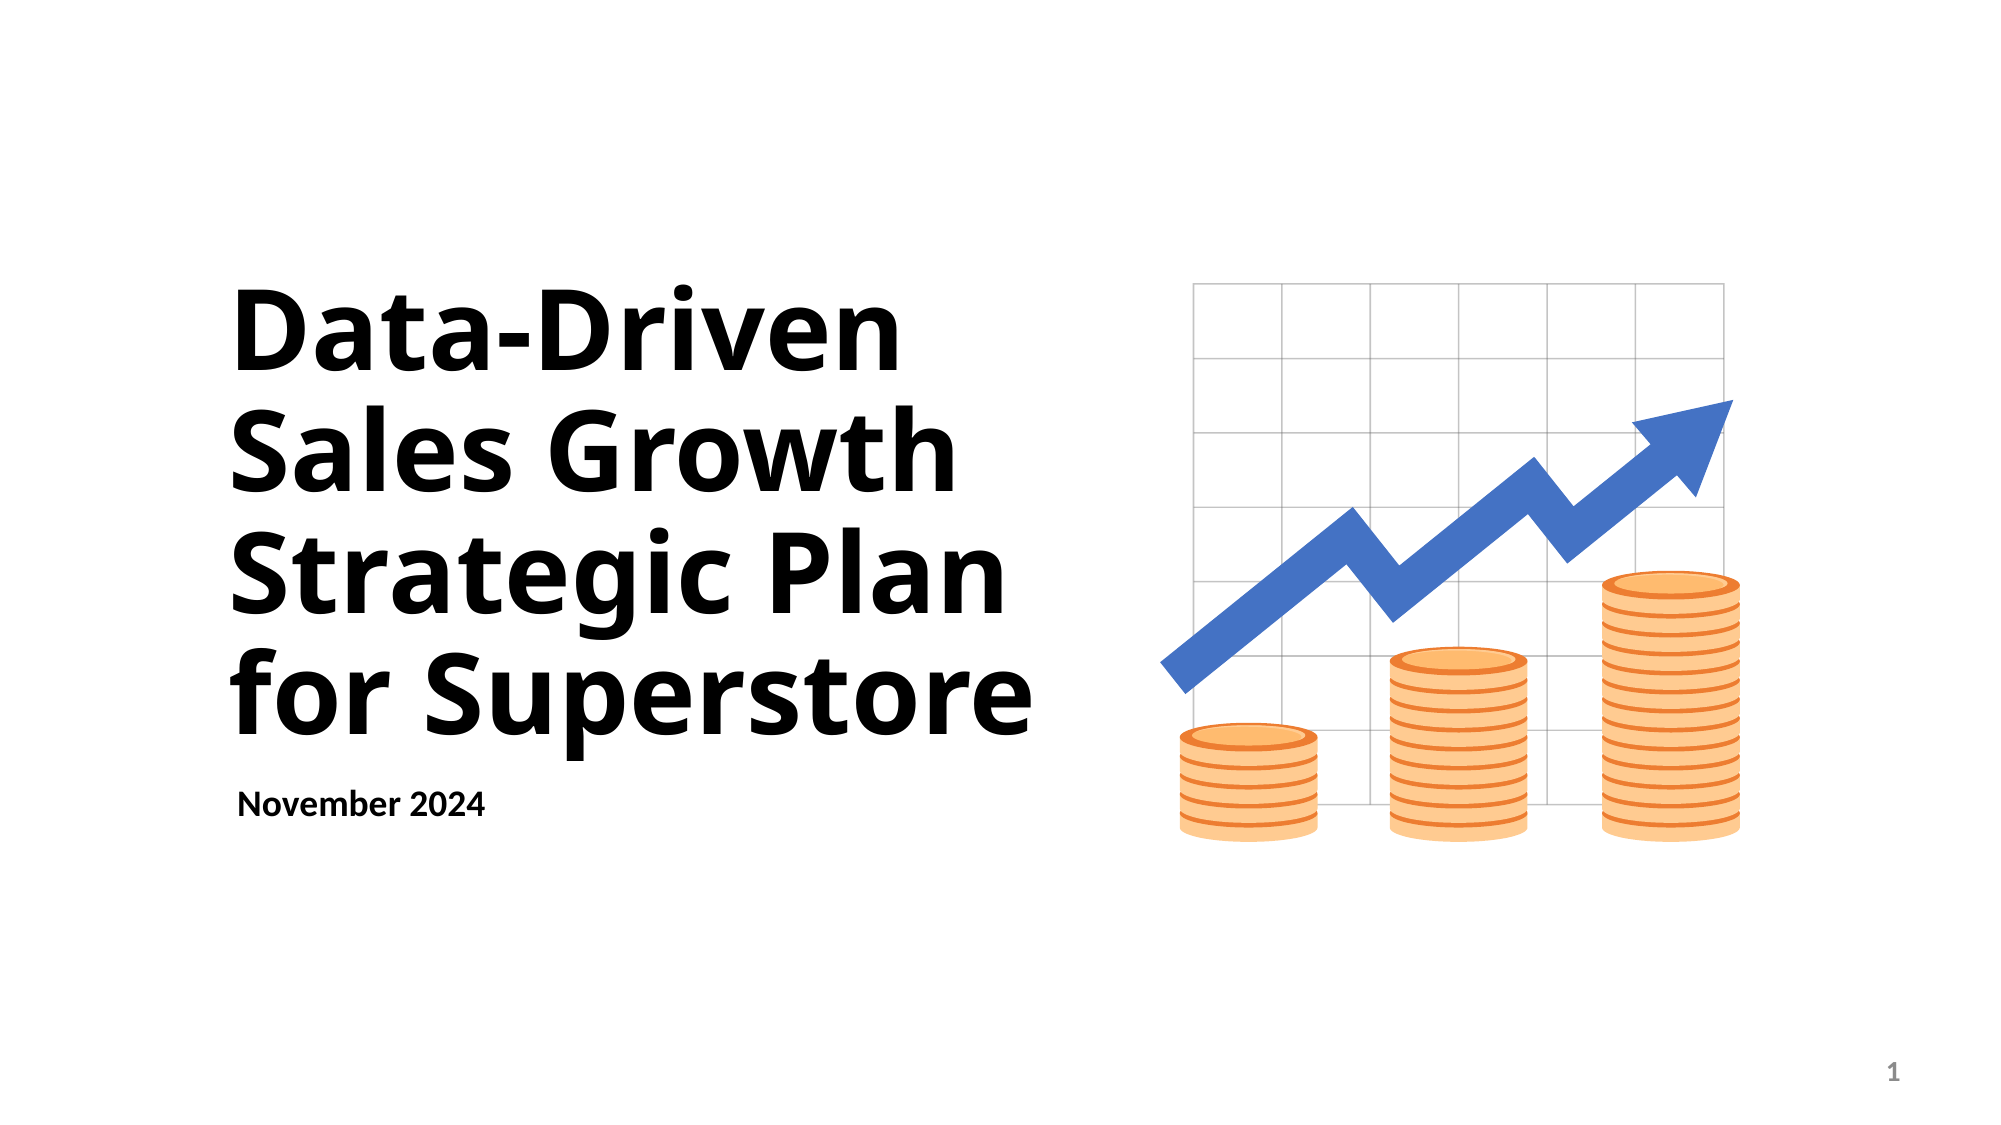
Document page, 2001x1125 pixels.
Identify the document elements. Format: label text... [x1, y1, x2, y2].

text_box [1160, 283, 1740, 842]
title Data-Driven Sales Growth Strategic Plan for Superstore [208, 252, 1143, 725]
slide_number 1 [1465, 1039, 1916, 1100]
subtitle November 2024 [217, 764, 1068, 841]
